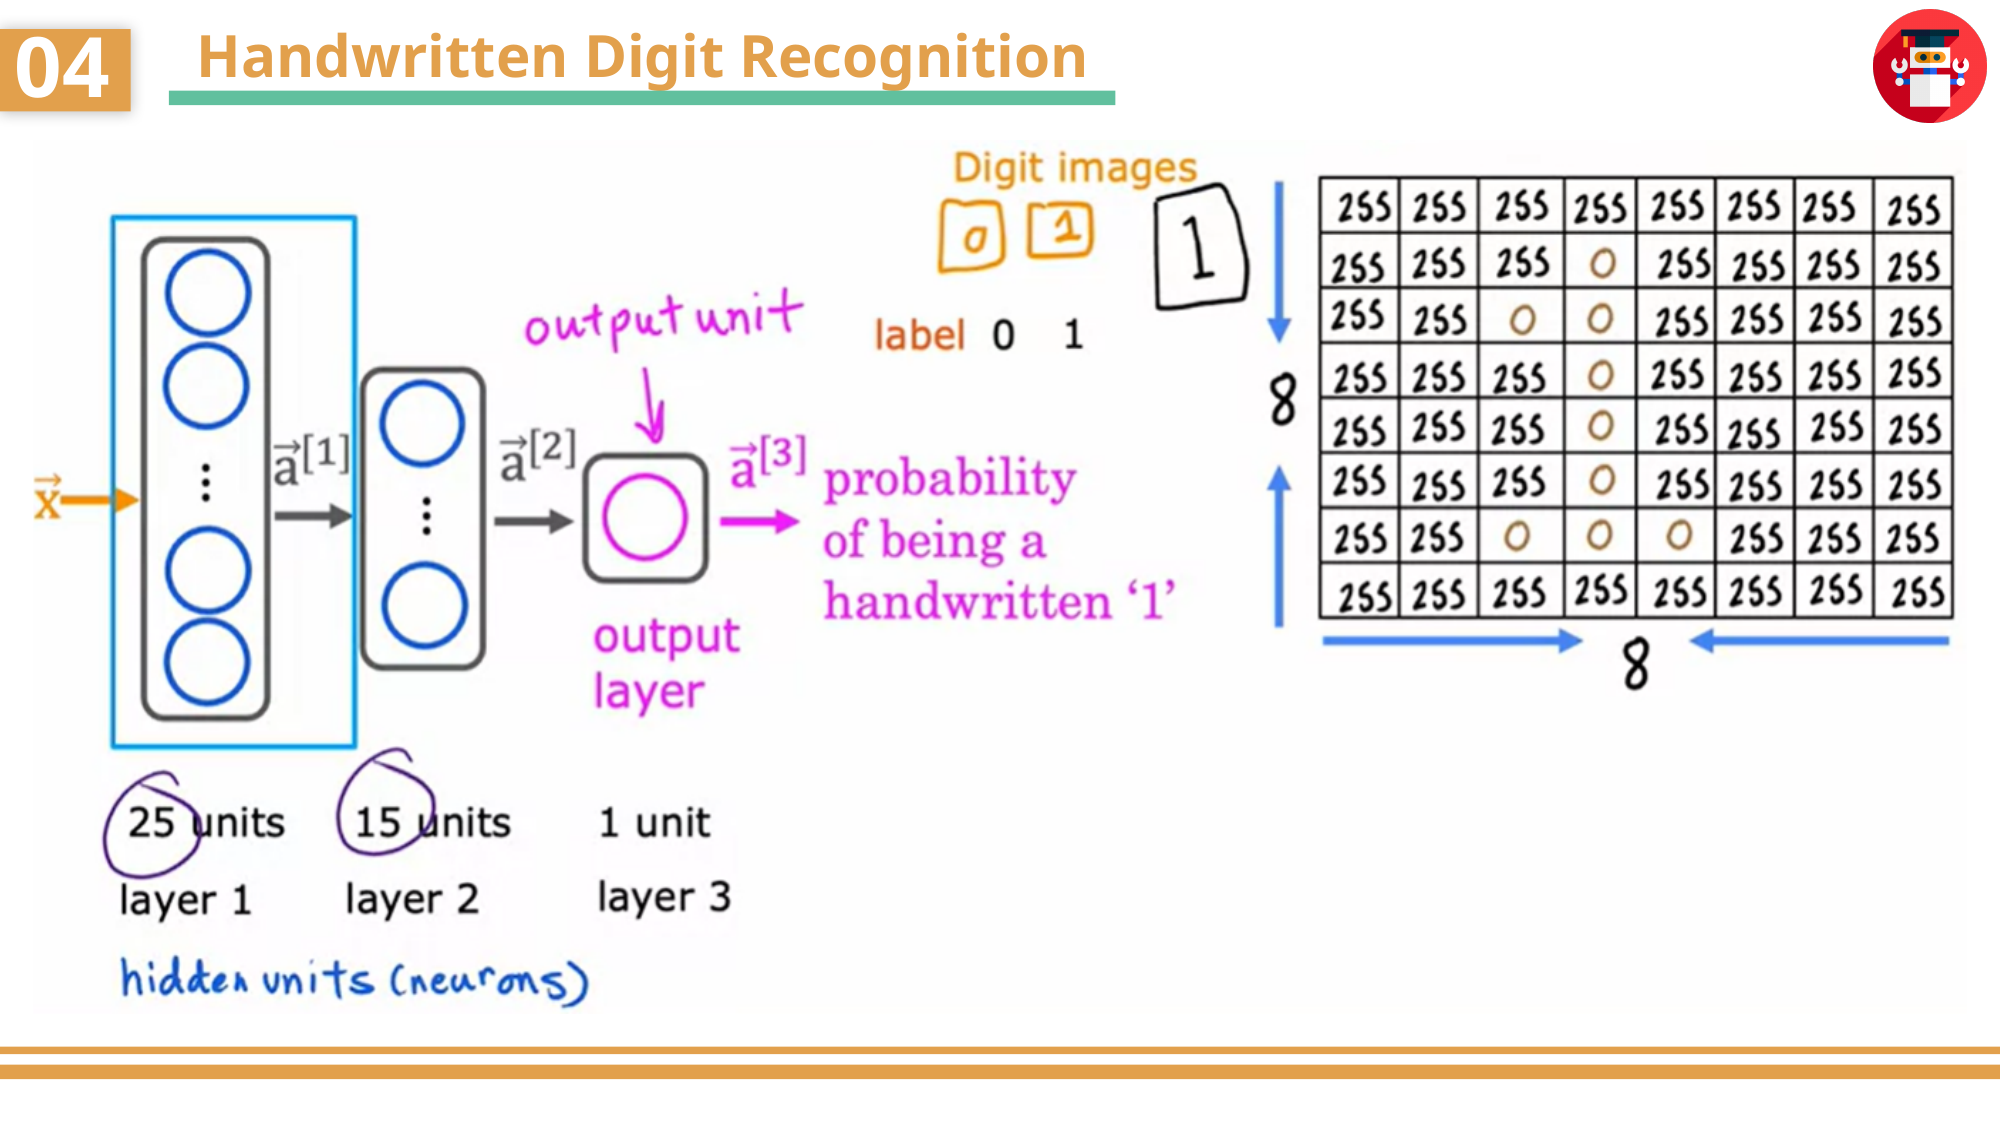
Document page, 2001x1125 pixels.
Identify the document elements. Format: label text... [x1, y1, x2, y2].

picture [33, 140, 1967, 1014]
text_box [168, 89, 1116, 106]
picture [1873, 9, 1987, 123]
list 04 [0, 29, 131, 112]
list Handwritten Digit Recognition [182, 0, 1652, 118]
